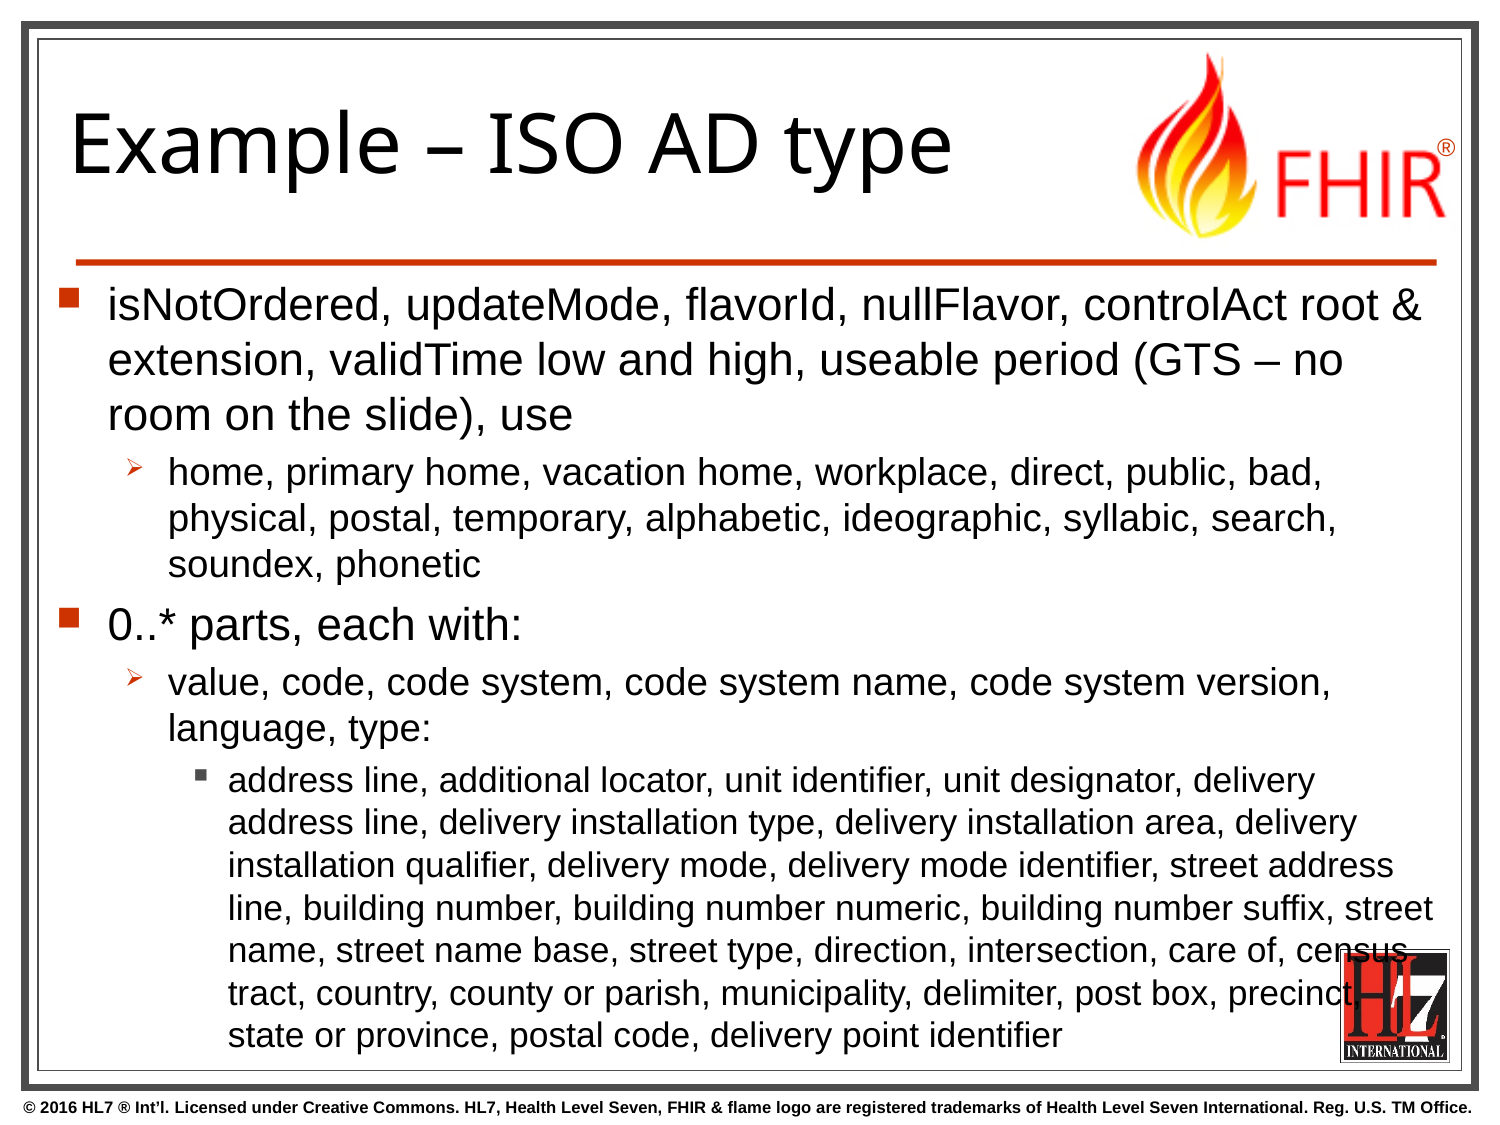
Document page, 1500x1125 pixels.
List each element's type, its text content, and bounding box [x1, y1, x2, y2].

picture [1124, 42, 1458, 249]
title Example – ISO AD type [53, 54, 1128, 244]
list isNotOrdered, updateMode, flavorId, nullFlavor, controlAct root & extension, validTime low and high, useable period (GTS – no room on the slide), use home, primary home, vacation home, workplace, direct, public, bad, physical, postal, temporary, alphabetic, ideographic, syllabic, search, soundex, phonetic 0..* parts, each with: value, code, code system, code system name, code system version, language, type: address line, additional locator, unit identifier, unit designator, delivery address line, delivery installation type, delivery installation area, delivery installation qualifier, delivery mode, delivery mode identifier, street address line, building number, building number numeric, building number suffix, street name, street name base, street type, direction, intersection, care of, census tract, country, county or parish, municipality, delimiter, post box, precinct, state or province, postal code, delivery point identifier [41, 267, 1459, 1071]
